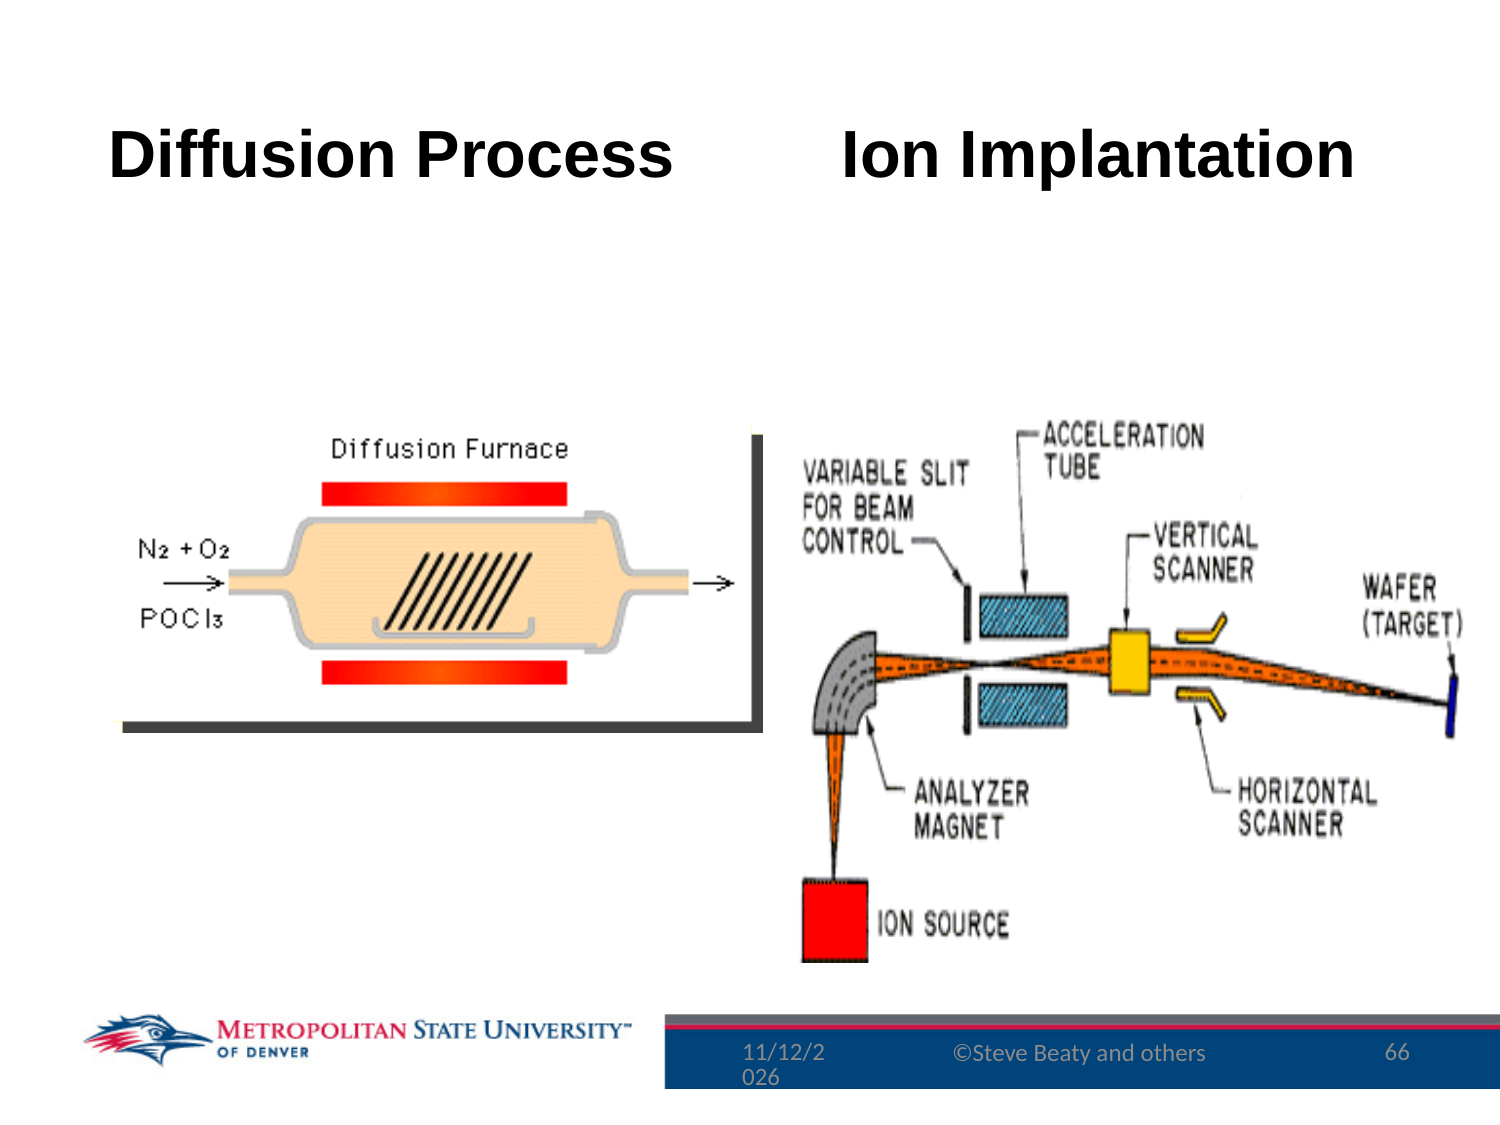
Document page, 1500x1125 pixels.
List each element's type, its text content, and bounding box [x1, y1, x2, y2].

picture [44, 1012, 1500, 1089]
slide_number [727, 1020, 842, 1081]
footer ©Steve Beaty and others [841, 1021, 1317, 1082]
picture [787, 399, 1469, 963]
slide_number 66 [1316, 1020, 1425, 1081]
picture [112, 424, 763, 733]
title Diffusion Process Ion Implantation [75, 57, 1438, 246]
